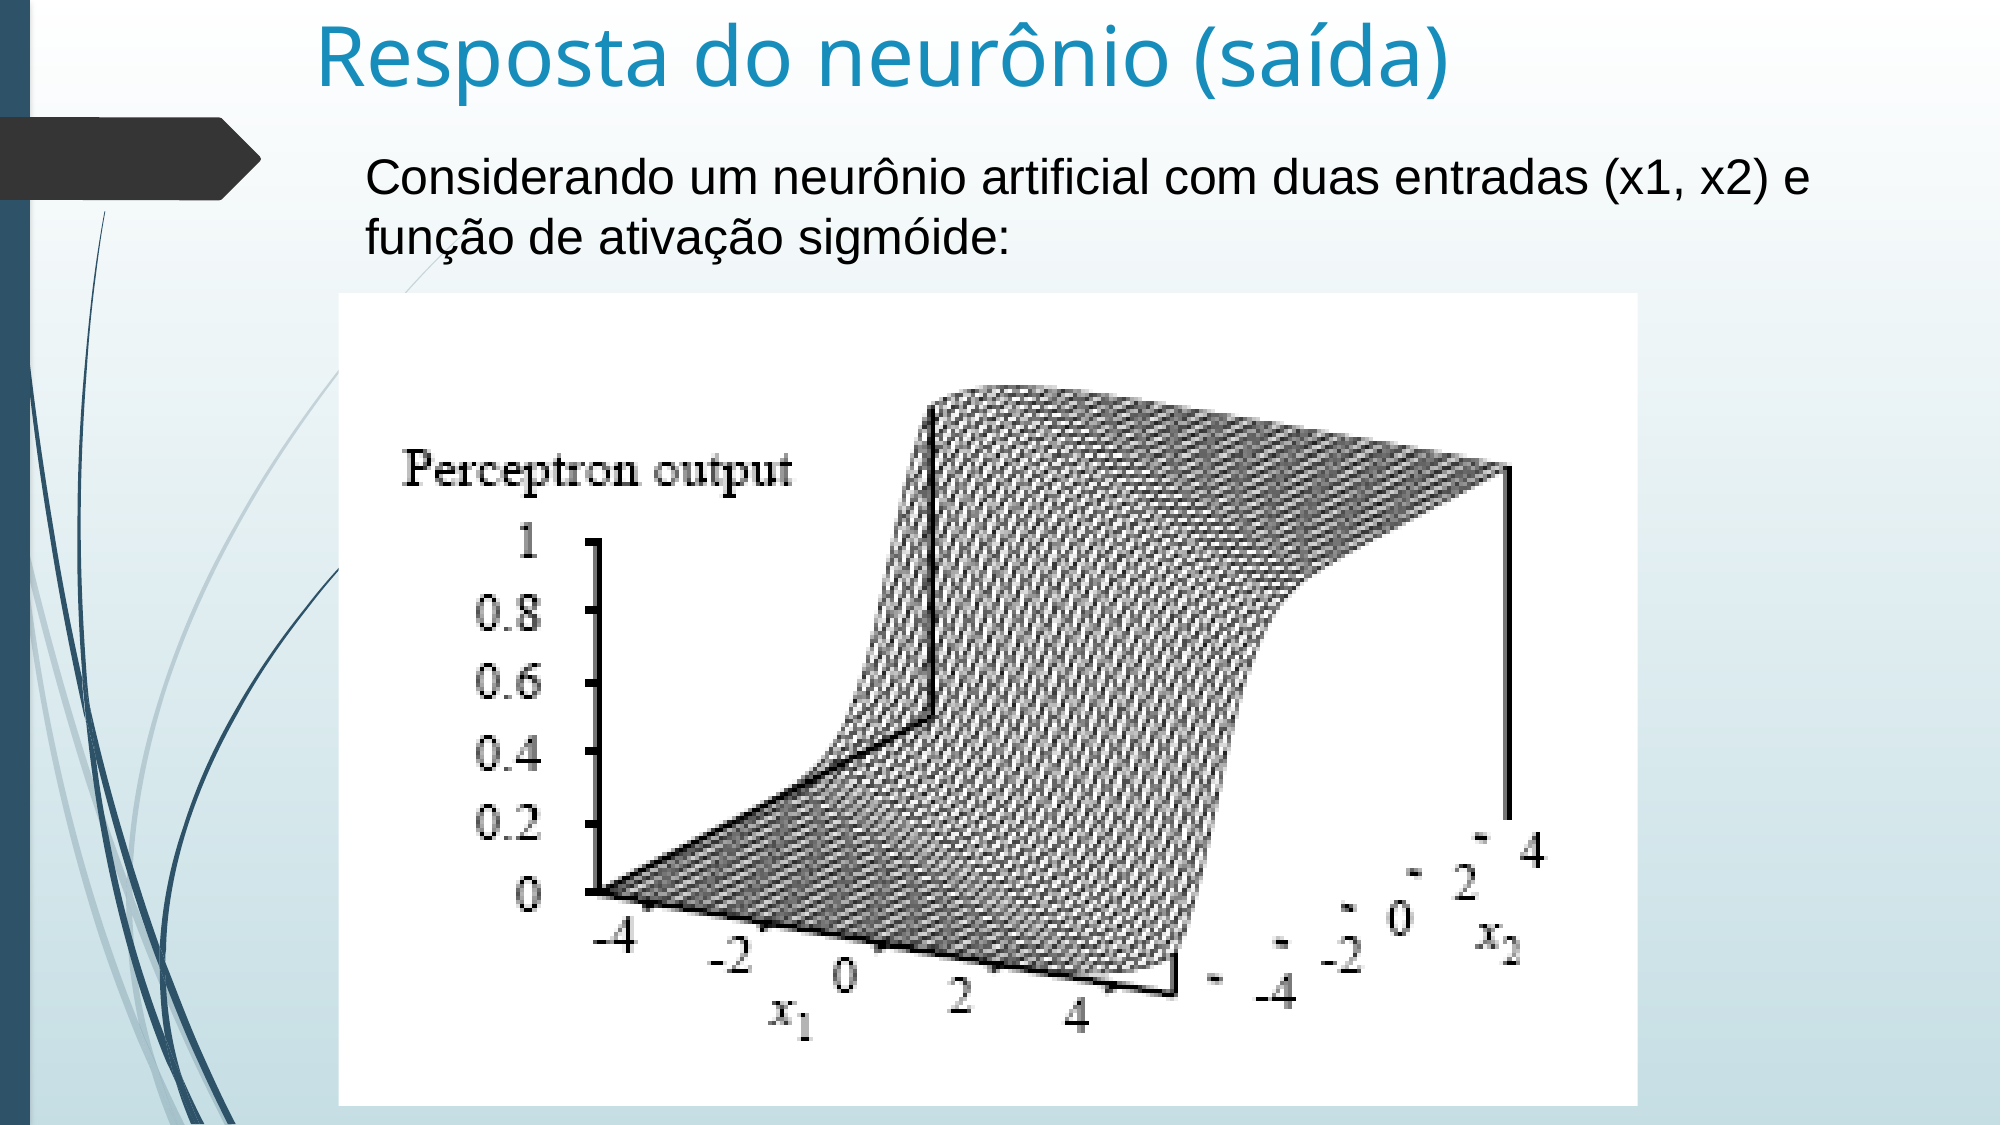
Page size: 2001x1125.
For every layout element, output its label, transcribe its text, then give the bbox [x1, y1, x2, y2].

text_box Considerando um neurônio artificial com duas entradas (x1, x2) e função de ativação sigmóide: [350, 137, 1933, 272]
title Resposta do neurônio (saída) [299, 0, 1696, 114]
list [338, 293, 1638, 1107]
